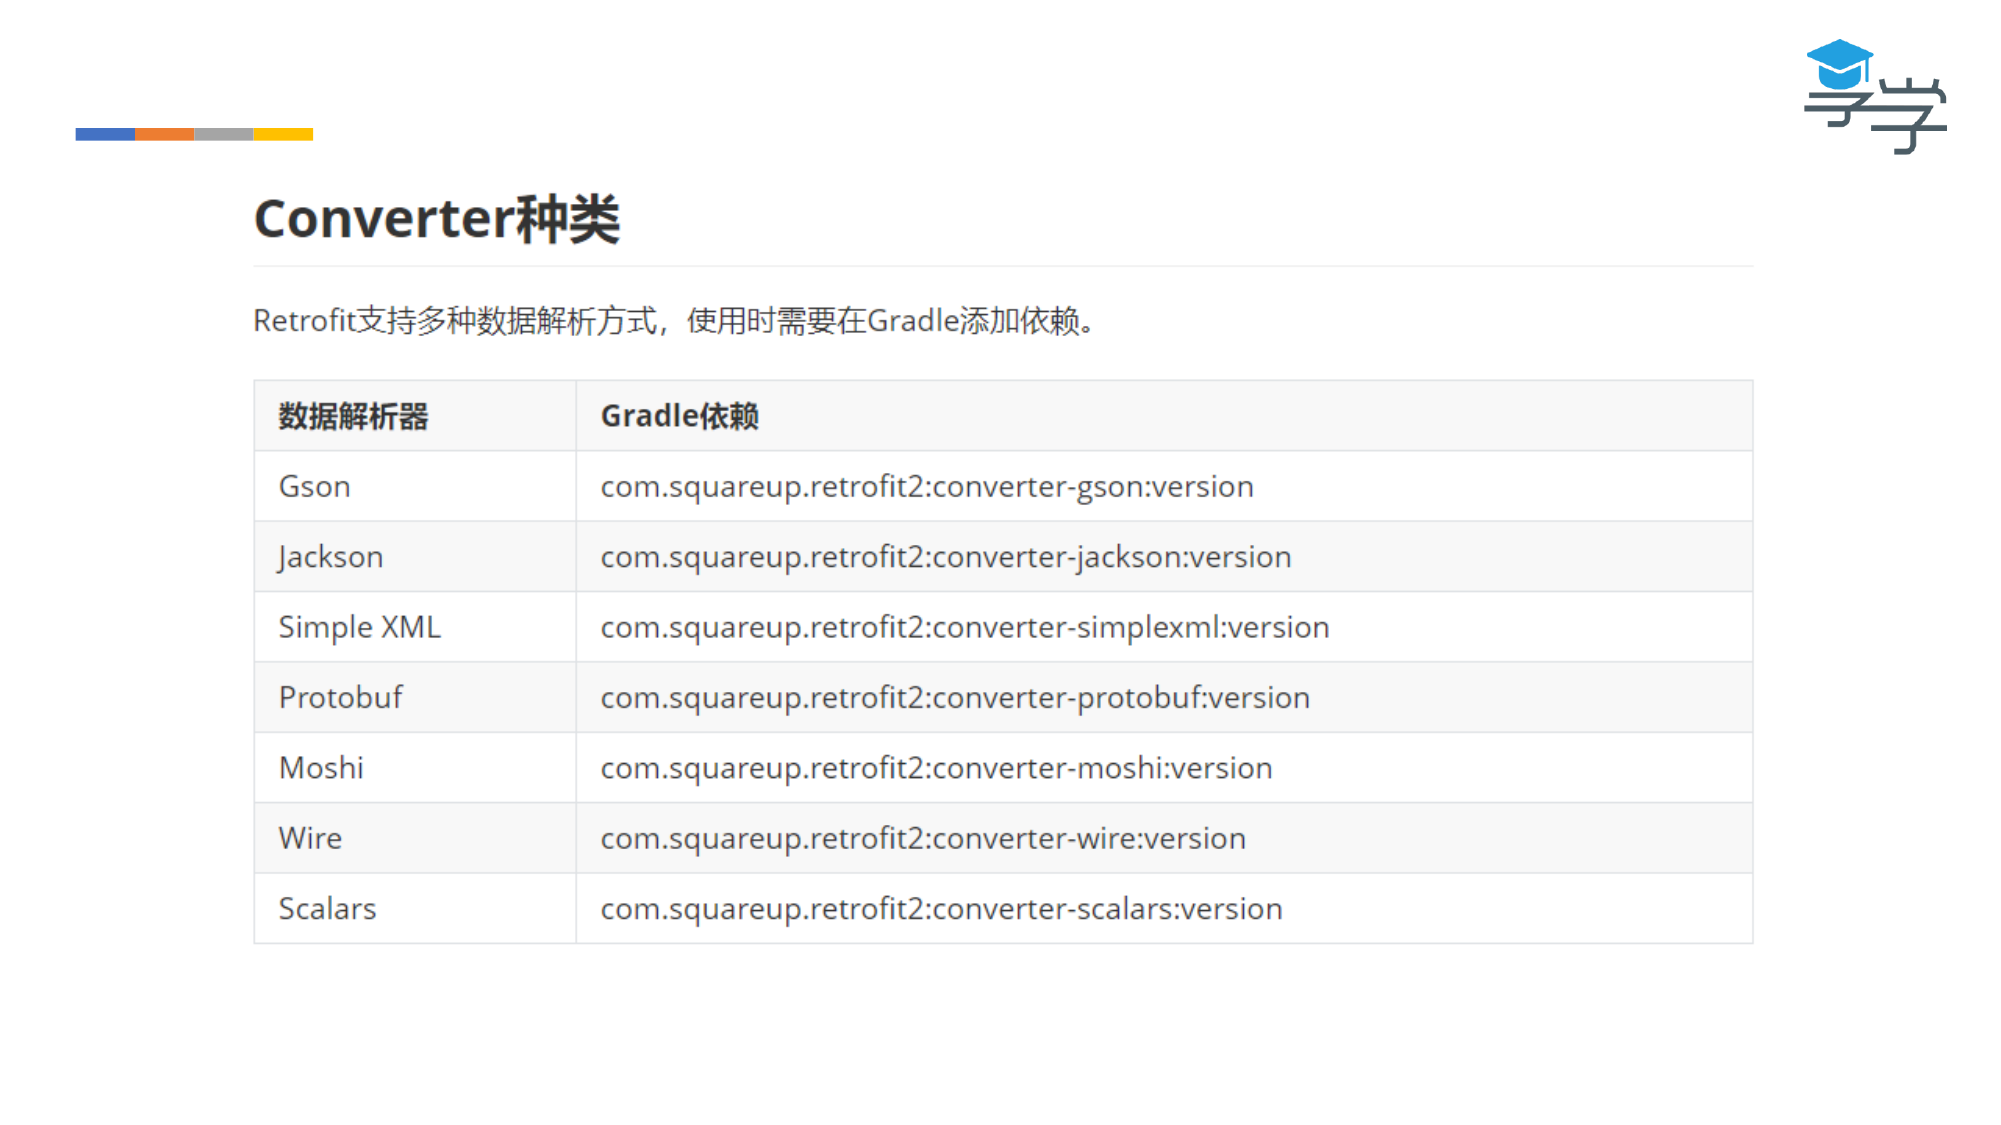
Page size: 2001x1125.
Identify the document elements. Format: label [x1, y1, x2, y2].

picture [1799, 20, 1952, 173]
picture [235, 178, 1765, 947]
